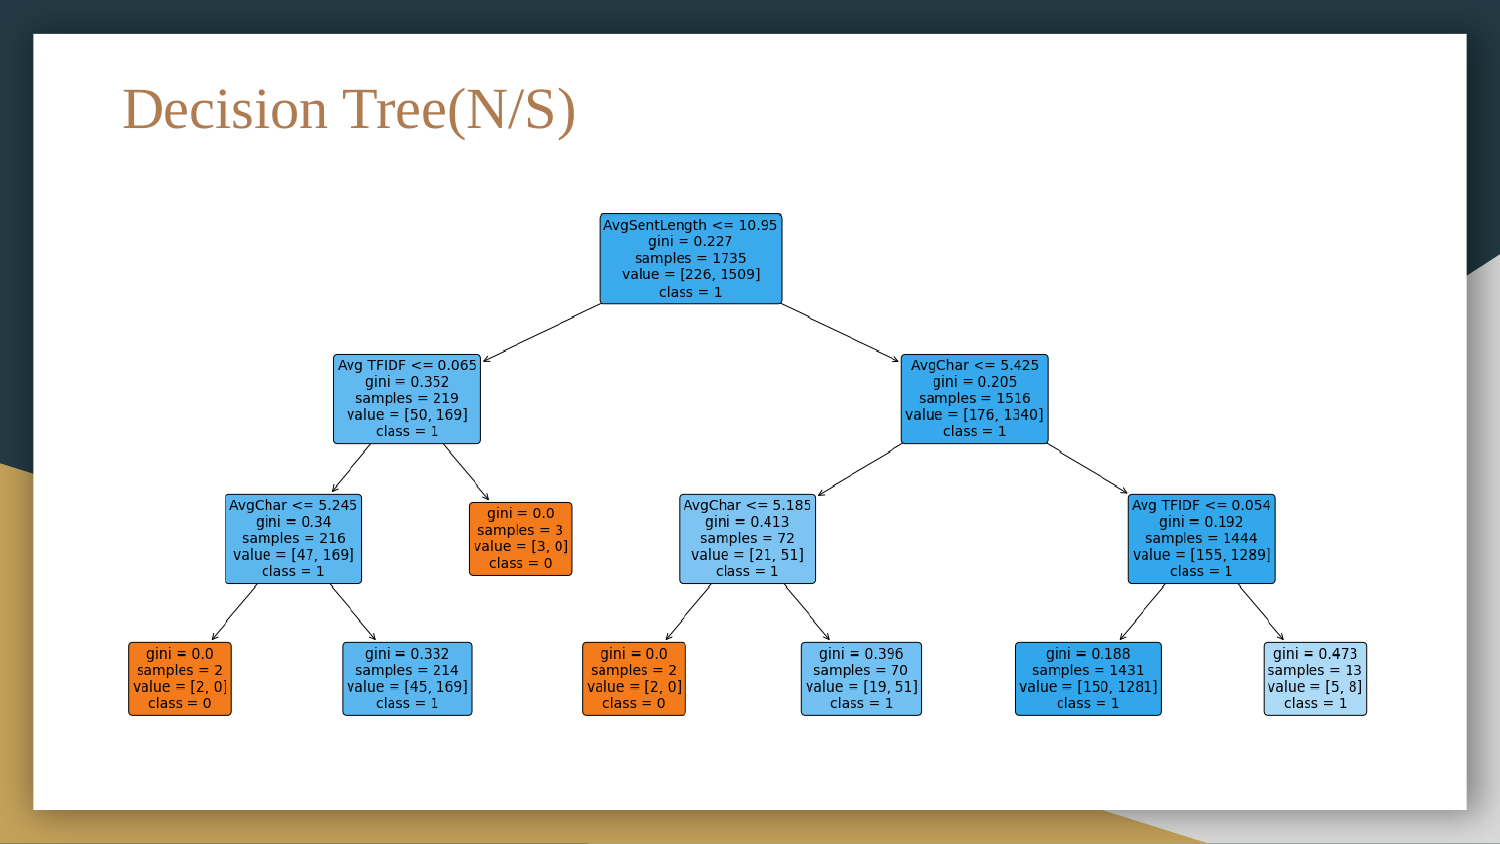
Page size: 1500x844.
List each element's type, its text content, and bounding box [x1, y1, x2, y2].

title Decision Tree(N/S) [107, 55, 1435, 167]
picture [59, 181, 1435, 757]
